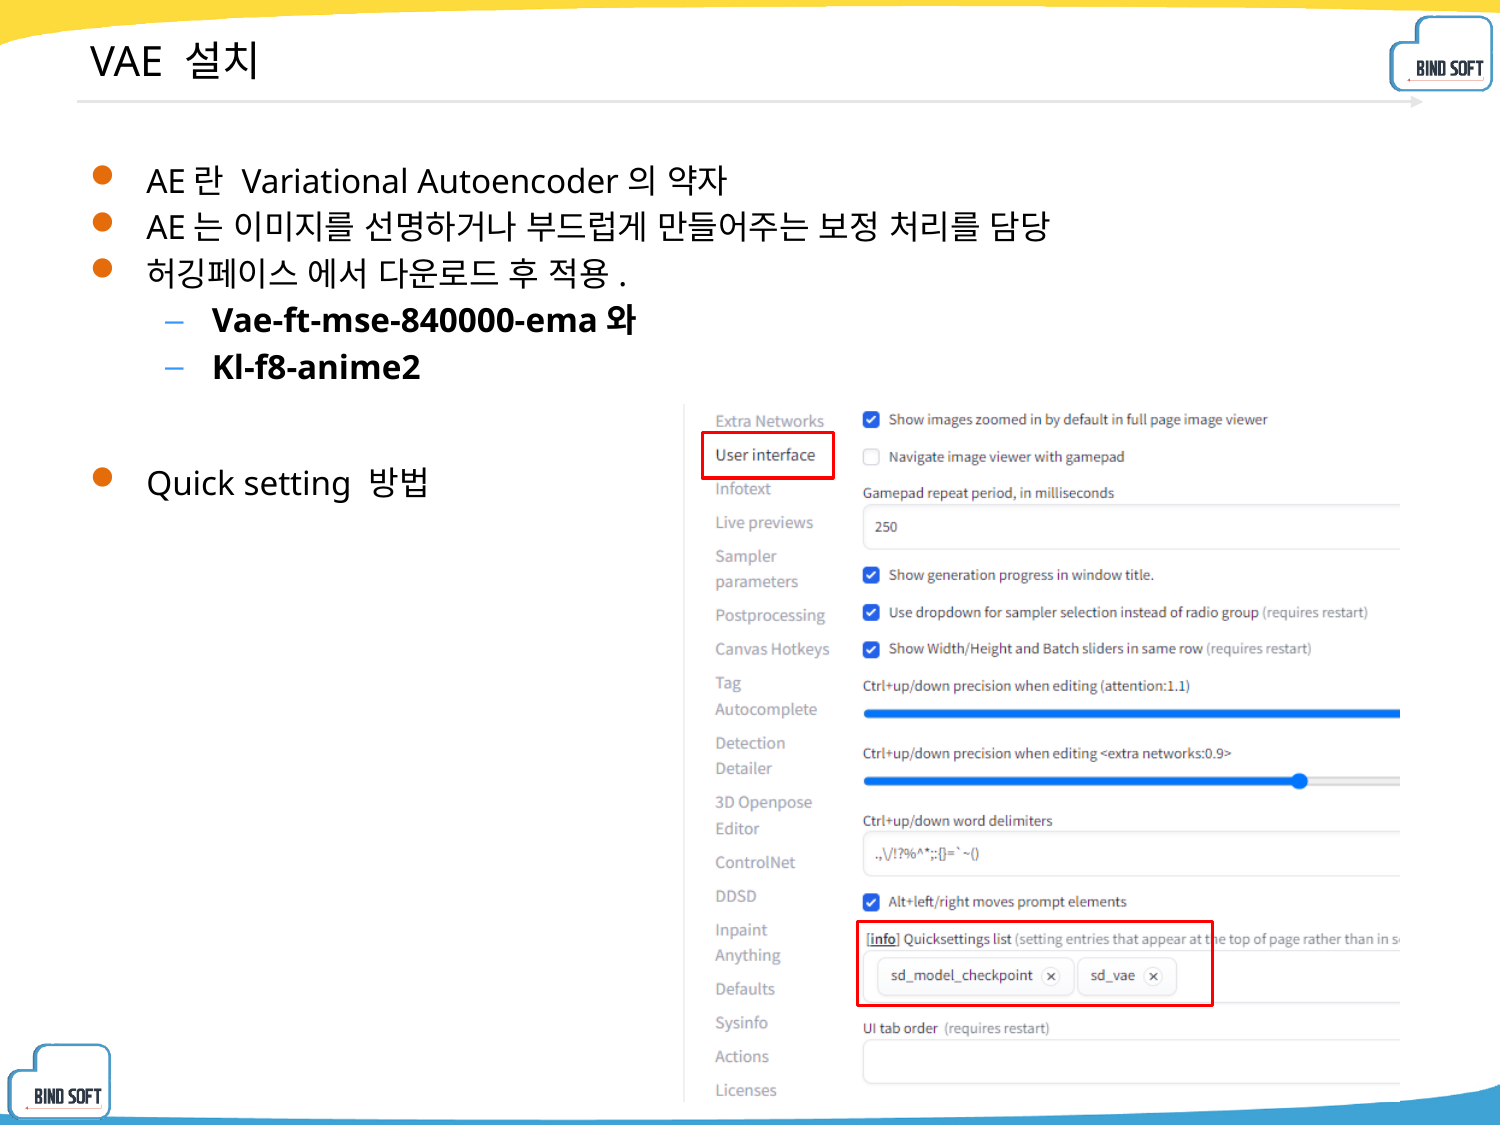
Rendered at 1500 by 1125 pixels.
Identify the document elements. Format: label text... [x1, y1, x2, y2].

title VAE 설치 [75, 11, 1425, 108]
picture [0, 0, 1500, 96]
list AE란 Variational Autoencoder의 약자 AE는 이미지를 선명하거나 부드럽게 만들어주는 보정 처리를 담당 허깅페이스 에서 다운로드 후 적용. Vae-ft-mse-840000-ema와 Kl-f8-anime2 Quick setting 방법 [75, 152, 1425, 1055]
picture [0, 404, 1500, 1125]
